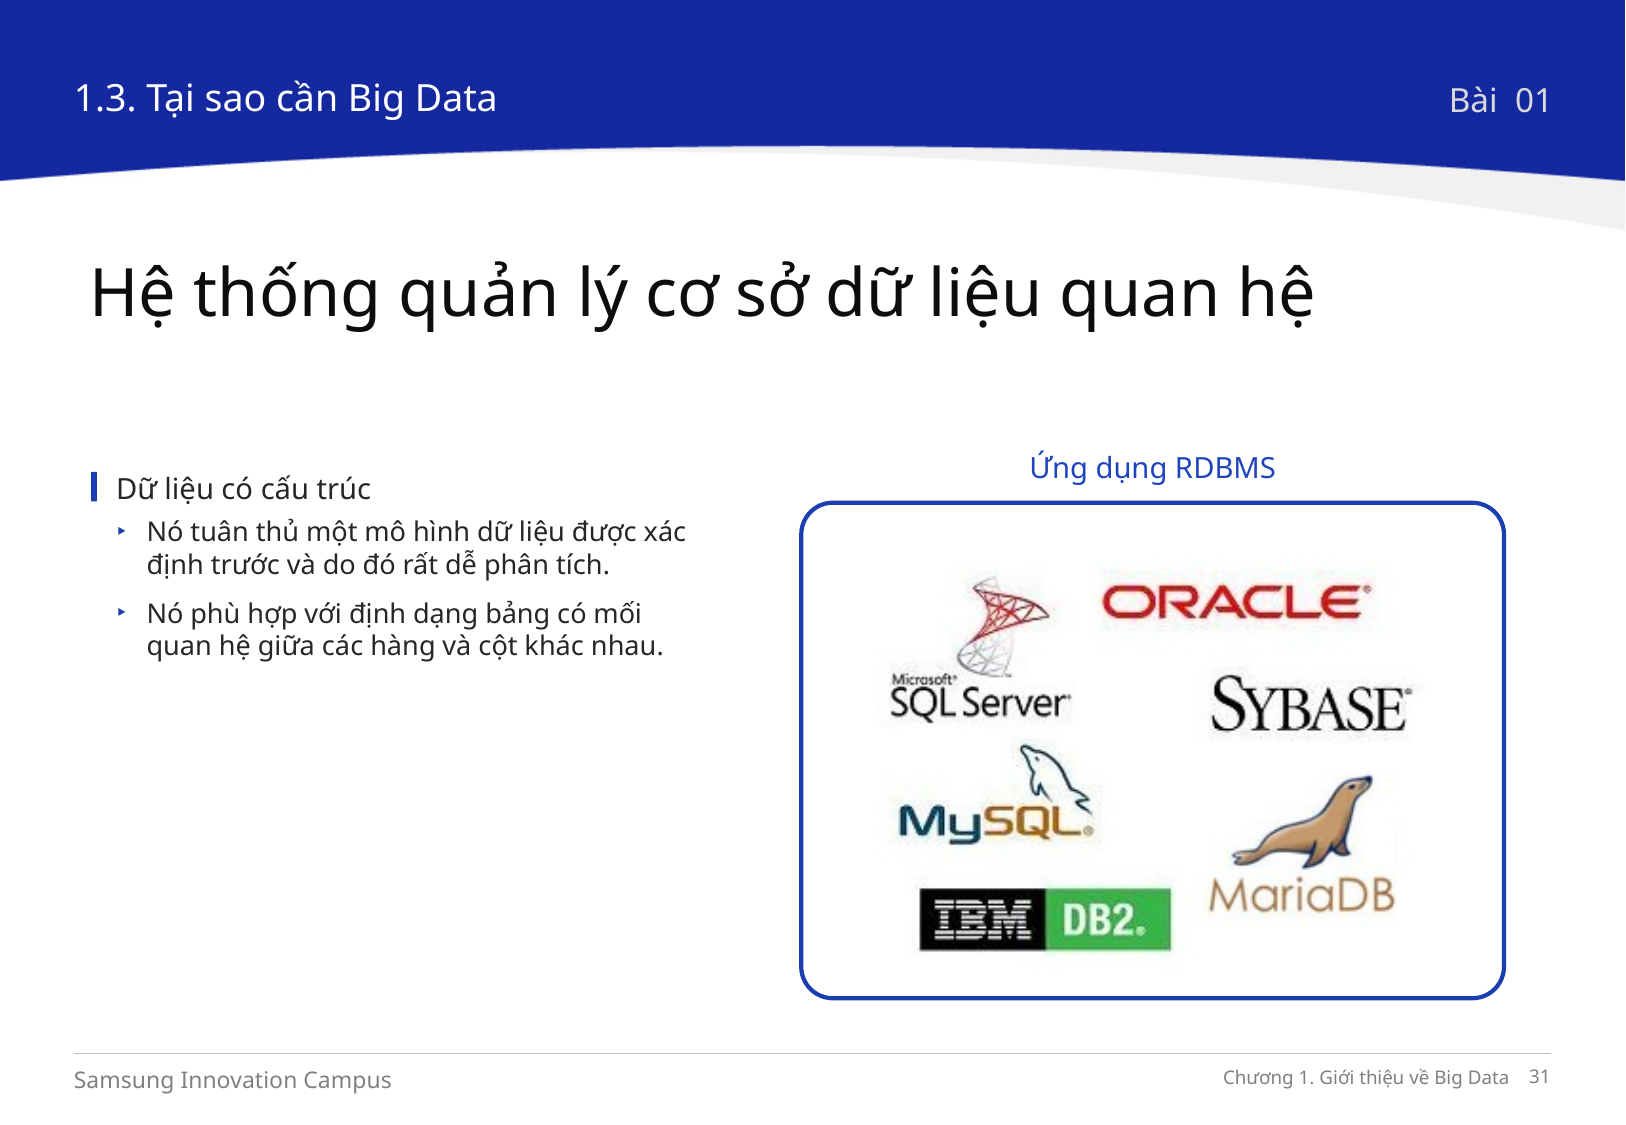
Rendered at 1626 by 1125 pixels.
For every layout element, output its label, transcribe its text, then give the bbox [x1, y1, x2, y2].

text_box Hệ thống quản lý cơ sở dữ liệu quan hệ [89, 249, 1534, 331]
text_box [800, 501, 1506, 1000]
text_box 1.3. Tại sao cần Big Data [73, 73, 981, 120]
text_box Ứng dụng RDBMS [1014, 441, 1291, 492]
text_box Bài 01 [1422, 78, 1554, 119]
picture [0, 0, 1625, 1125]
text_box Nó tuân thủ một mô hình dữ liệu được xác định trước và do đó rất dễ phân tích. Nó phù hợp với định dạng bảng có mối quan hệ giữa các hàng và cột khác nhau. [116, 506, 729, 662]
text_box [91, 469, 964, 506]
